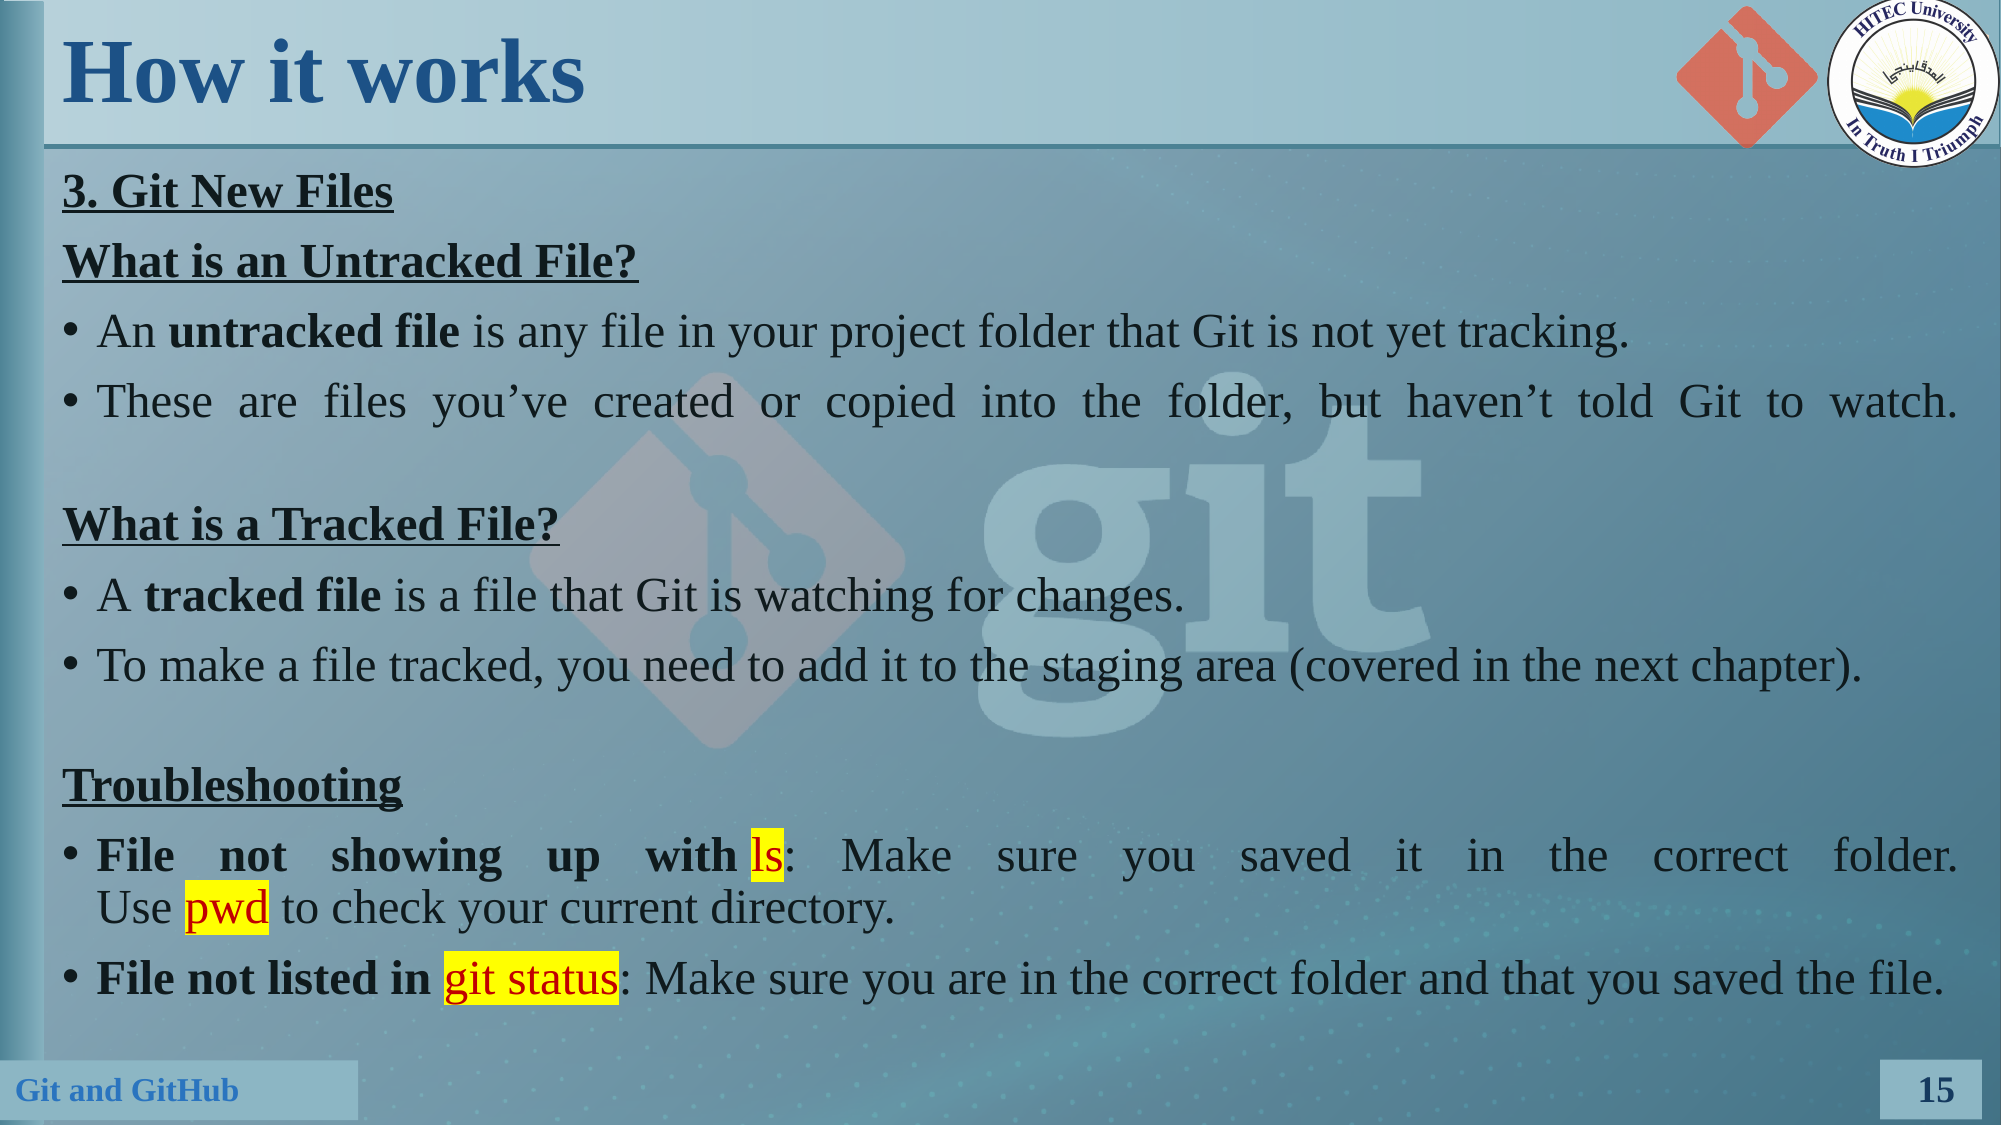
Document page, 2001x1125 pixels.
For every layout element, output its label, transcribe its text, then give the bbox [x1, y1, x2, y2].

picture [1827, 0, 2000, 168]
list 3. Git New Files What is an Untracked File? An untracked file is any file in your project folder that Git is not yet tracking. These are files you’ve created or copied into the folder, but haven’t told Git to watch. What is a Tracked File? A tracked file is a file that Git is watching for changes. To make a file tracked, you need to add it to the staging area (covered in the next chapter). Troubleshooting File not showing up with ls: Make sure you saved it in the correct folder. Use pwd to check your current directory. File not listed in git status: Make sure you are in the correct folder and that you saved the file. [47, 157, 1975, 1057]
slide_number 15 [1692, 1057, 1970, 1118]
title How it works [47, 5, 1915, 141]
